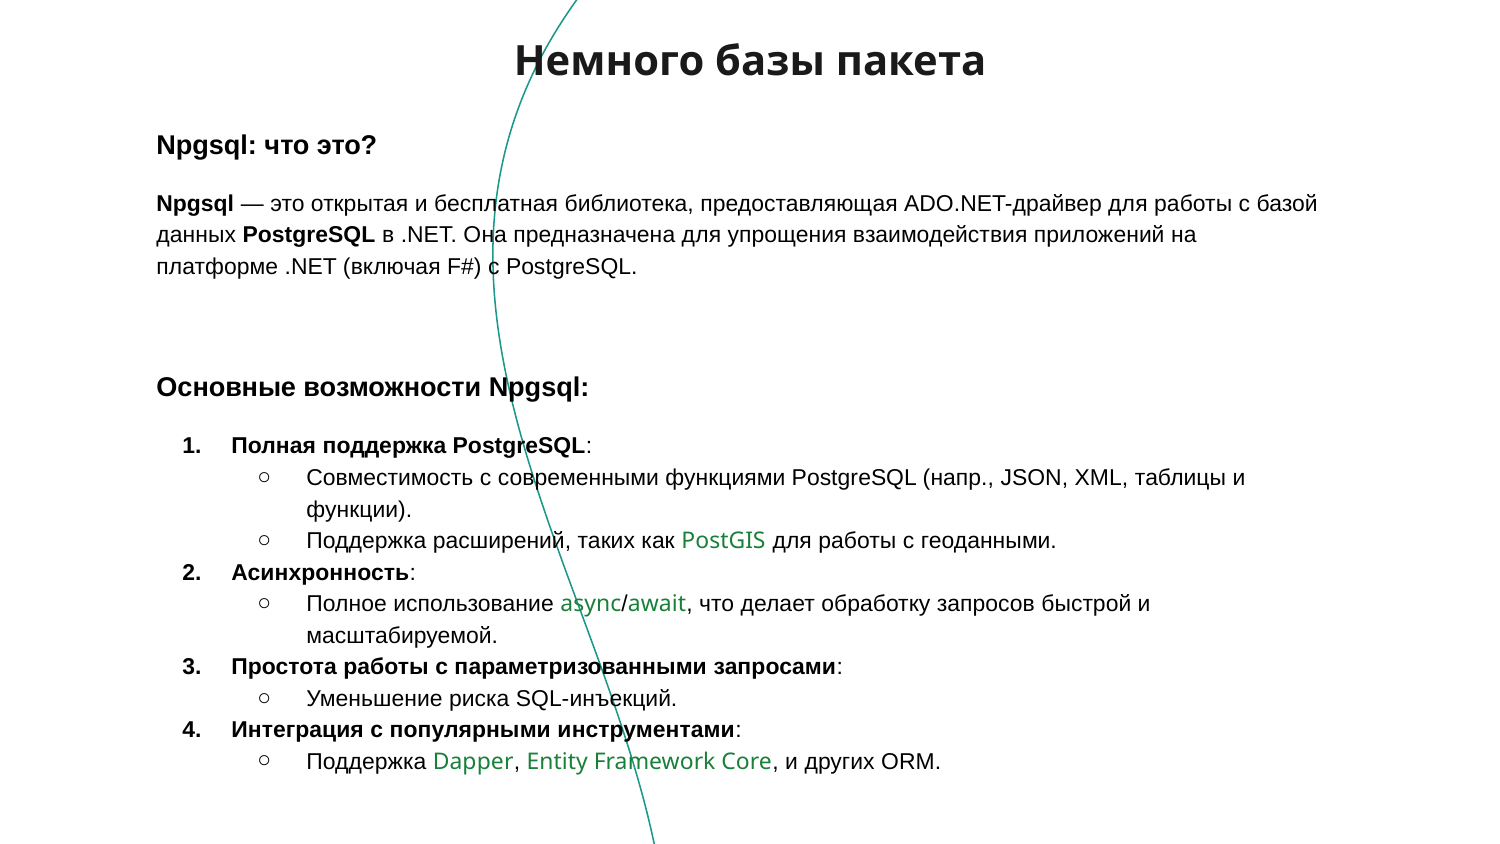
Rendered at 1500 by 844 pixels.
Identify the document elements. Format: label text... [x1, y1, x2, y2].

text_box Npgsql: что это? Npgsql — это открытая и бесплатная библиотека, предоставляющая ADO.NET-драйвер для работы с базой данных PostgreSQL в .NET. Она предназначена для упрощения взаимодействия приложений на платформе .NET (включая F#) с PostgreSQL. Основные возможности Npgsql: Полная поддержка PostgreSQL: Совместимость с современными функциями PostgreSQL (напр., JSON, XML, таблицы и функции). Поддержка расширений, таких как PostGIS для работы с геоданными. Асинхронность: Полное использование async/await, что делает обработку запросов быстрой и масштабируемой. Простота работы с параметризованными запросами: Уменьшение риска SQL-инъекций. Интеграция с популярными инструментами: Поддержка Dapper, Entity Framework Core, и других ORM. [141, 107, 1359, 789]
title Немного базы пакета [412, 0, 1088, 99]
